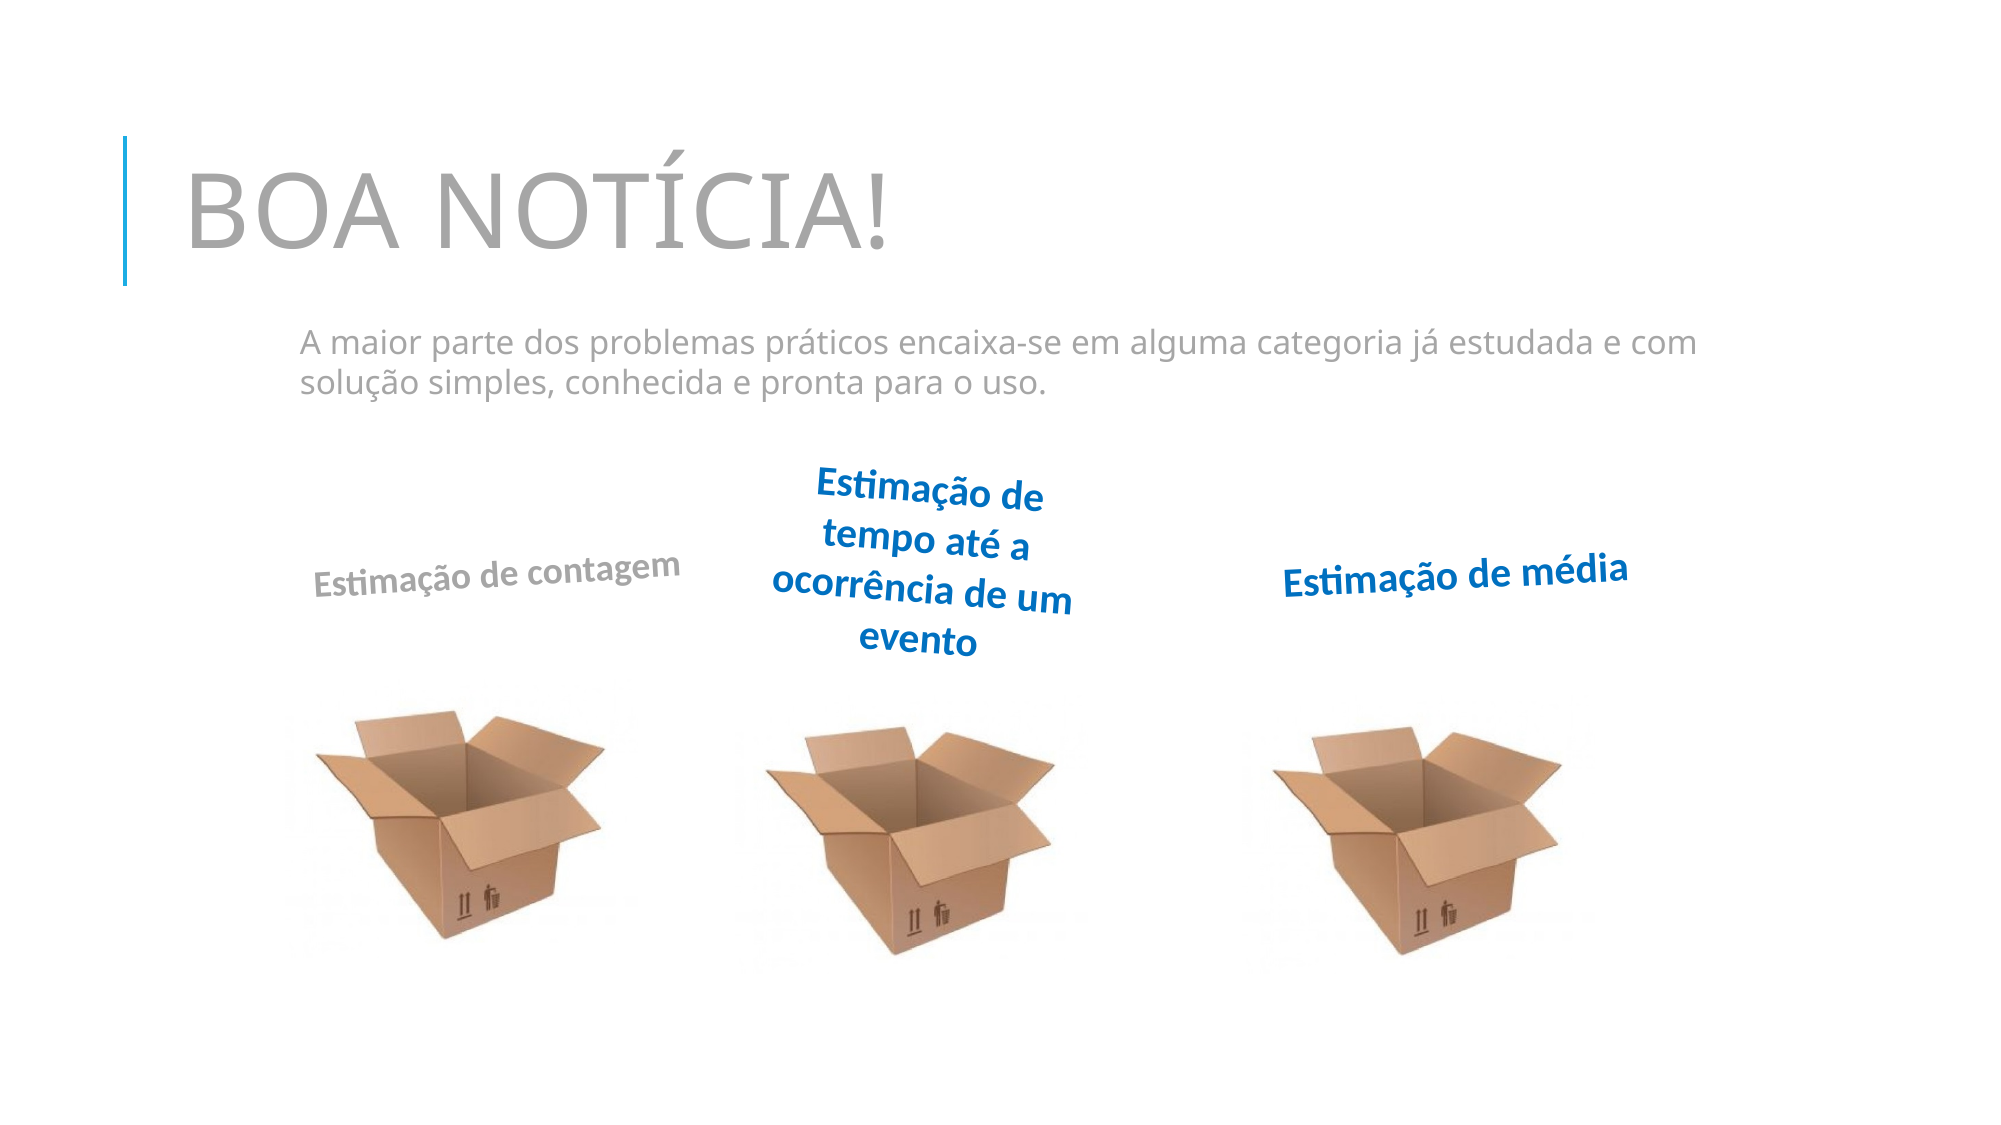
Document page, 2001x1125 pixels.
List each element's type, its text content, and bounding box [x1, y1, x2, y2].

text_box Estimação de contagem [294, 530, 699, 614]
picture [735, 695, 1088, 974]
picture [1242, 695, 1595, 974]
text_box Estimação de tempo até a ocorrência de um evento [729, 439, 1121, 684]
text_box A maior parte dos problemas práticos encaixa-se em alguma categoria já estudada e com solução simples, conhecida e pronta para o uso. [285, 313, 1715, 409]
text_box Estimação de média [1266, 530, 1646, 614]
title Boa notícia! [168, 96, 1763, 342]
picture [284, 679, 638, 959]
